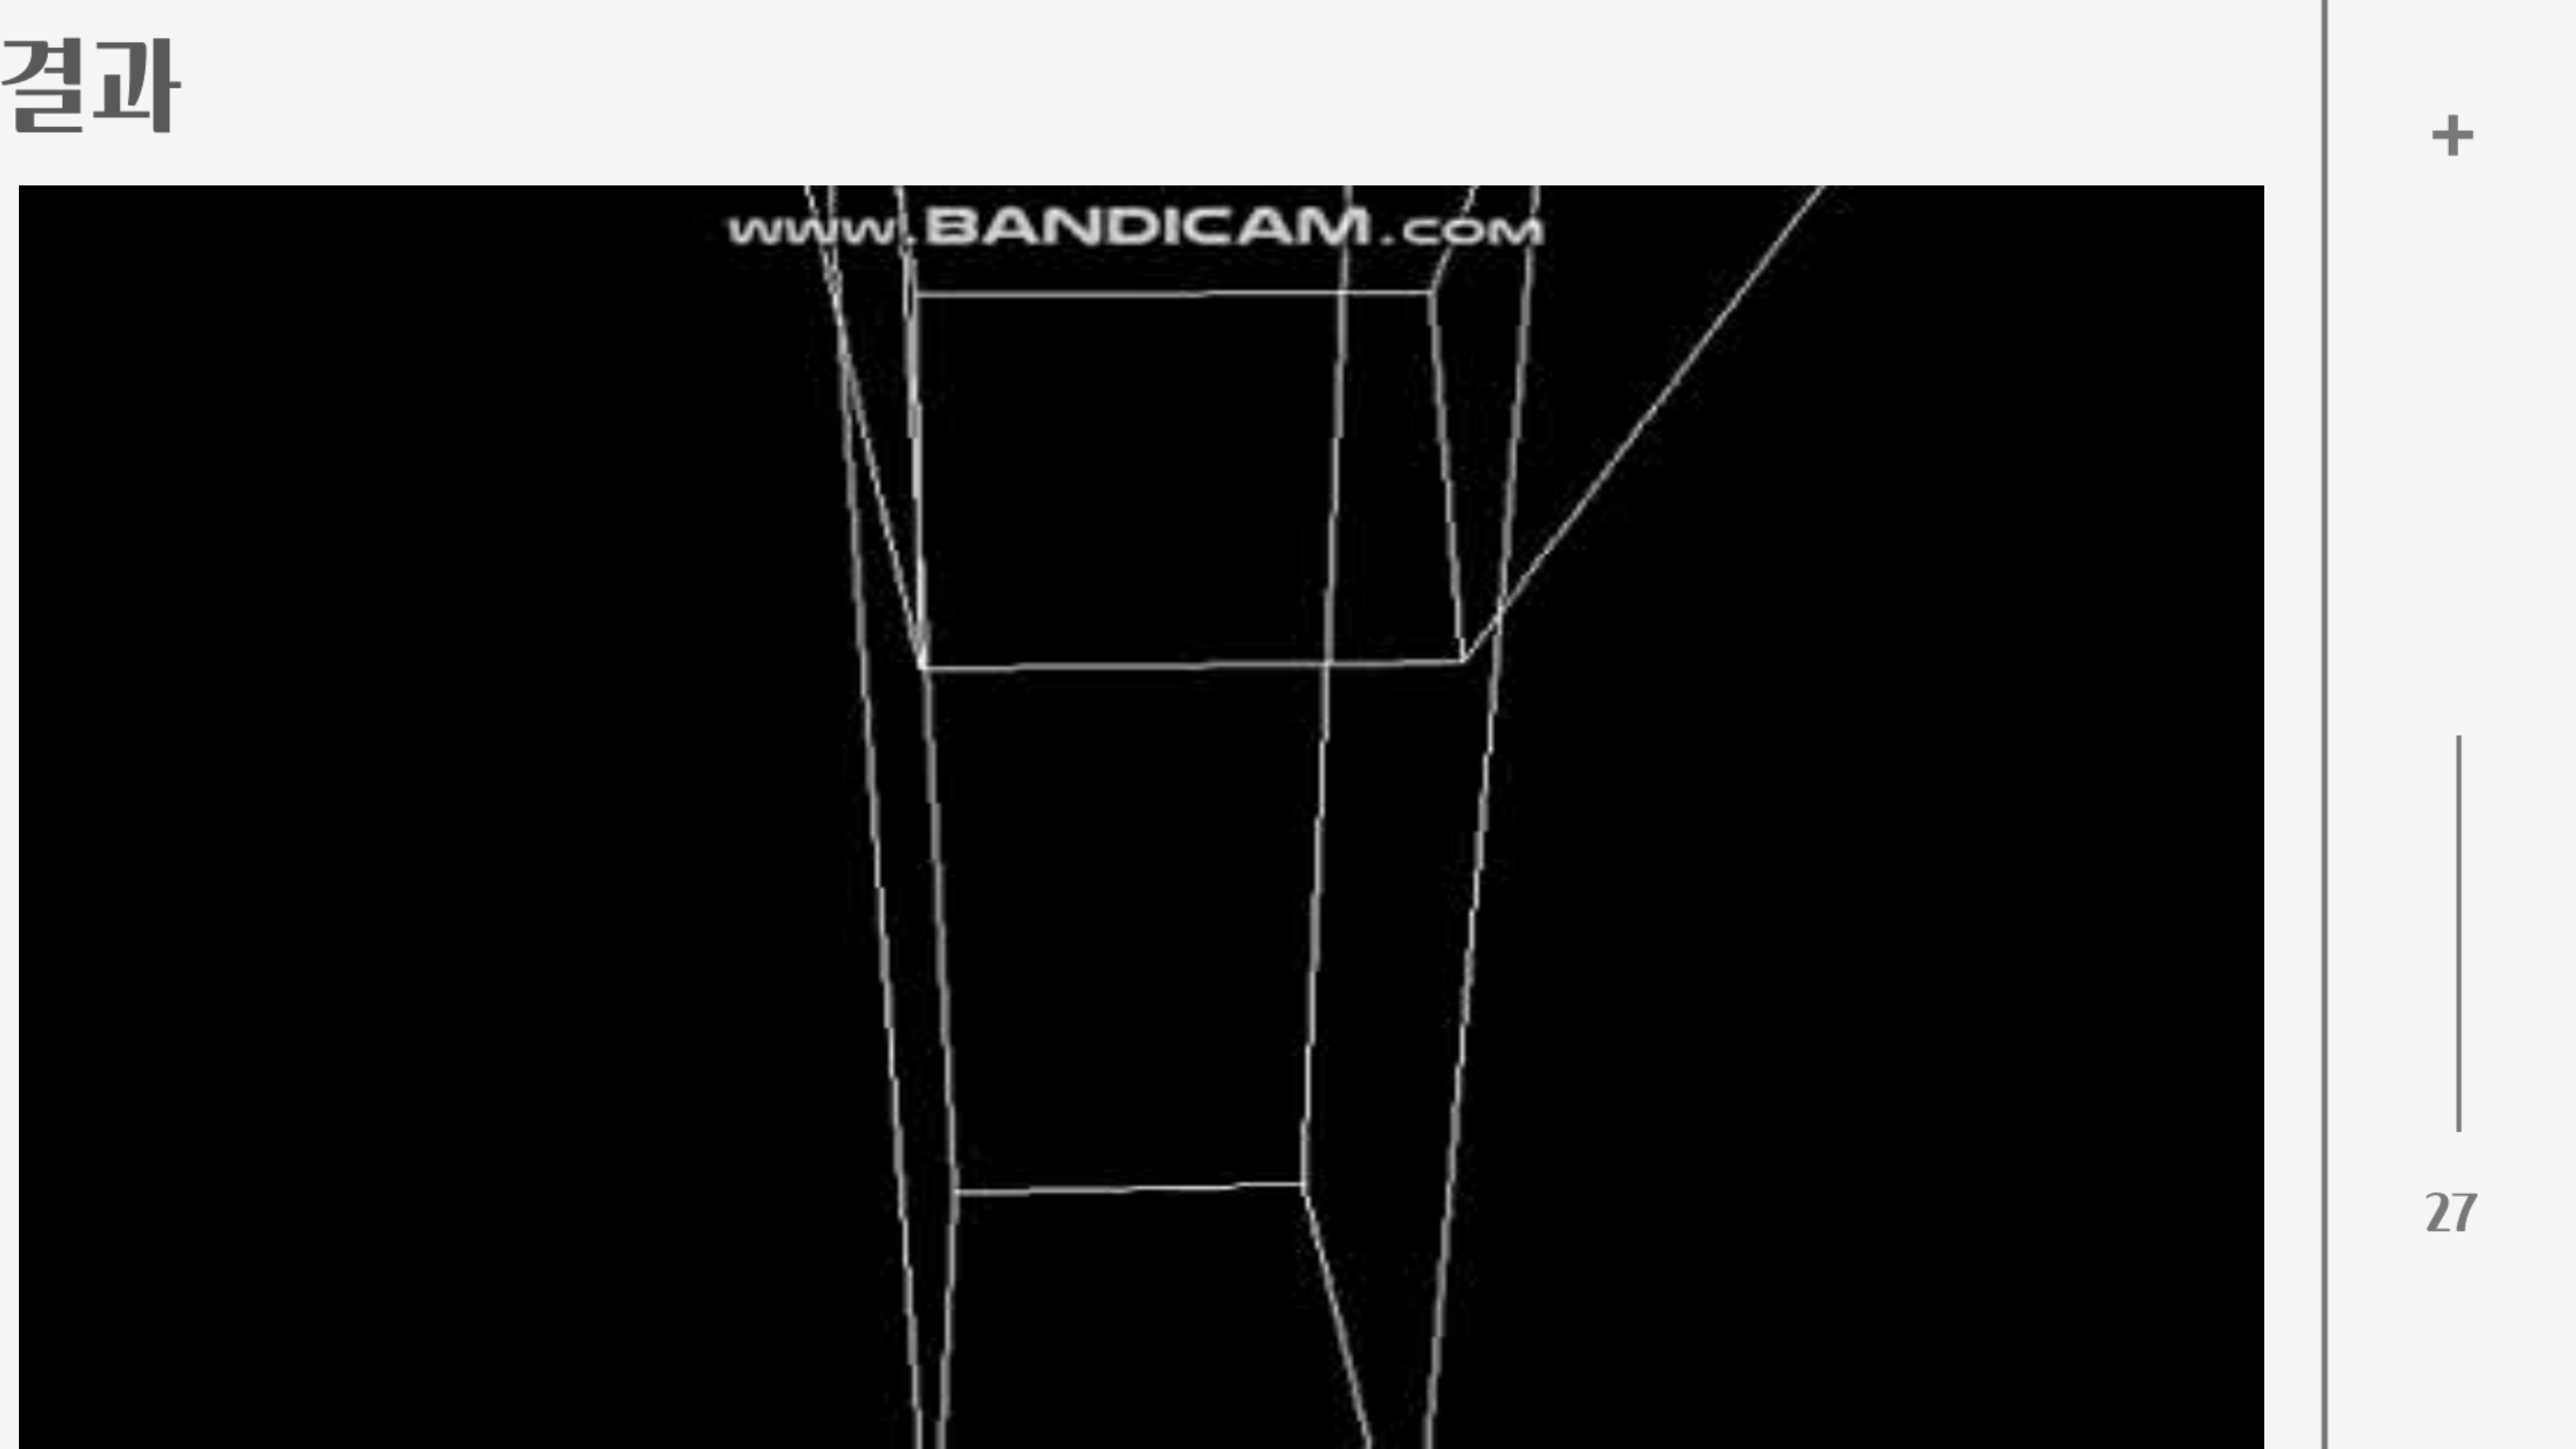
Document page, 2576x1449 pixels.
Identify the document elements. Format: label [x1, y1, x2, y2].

picture [2451, 943, 2467, 1131]
picture [0, 0, 2265, 1449]
picture [2451, 764, 2467, 925]
text_box [2271, 925, 2576, 943]
picture [2313, 0, 2336, 739]
picture [2451, 736, 2467, 739]
picture [2412, 1170, 2504, 1269]
picture [2313, 943, 2336, 1449]
picture [2313, 764, 2336, 925]
text_box [2271, 739, 2576, 764]
picture [2396, 62, 2524, 239]
